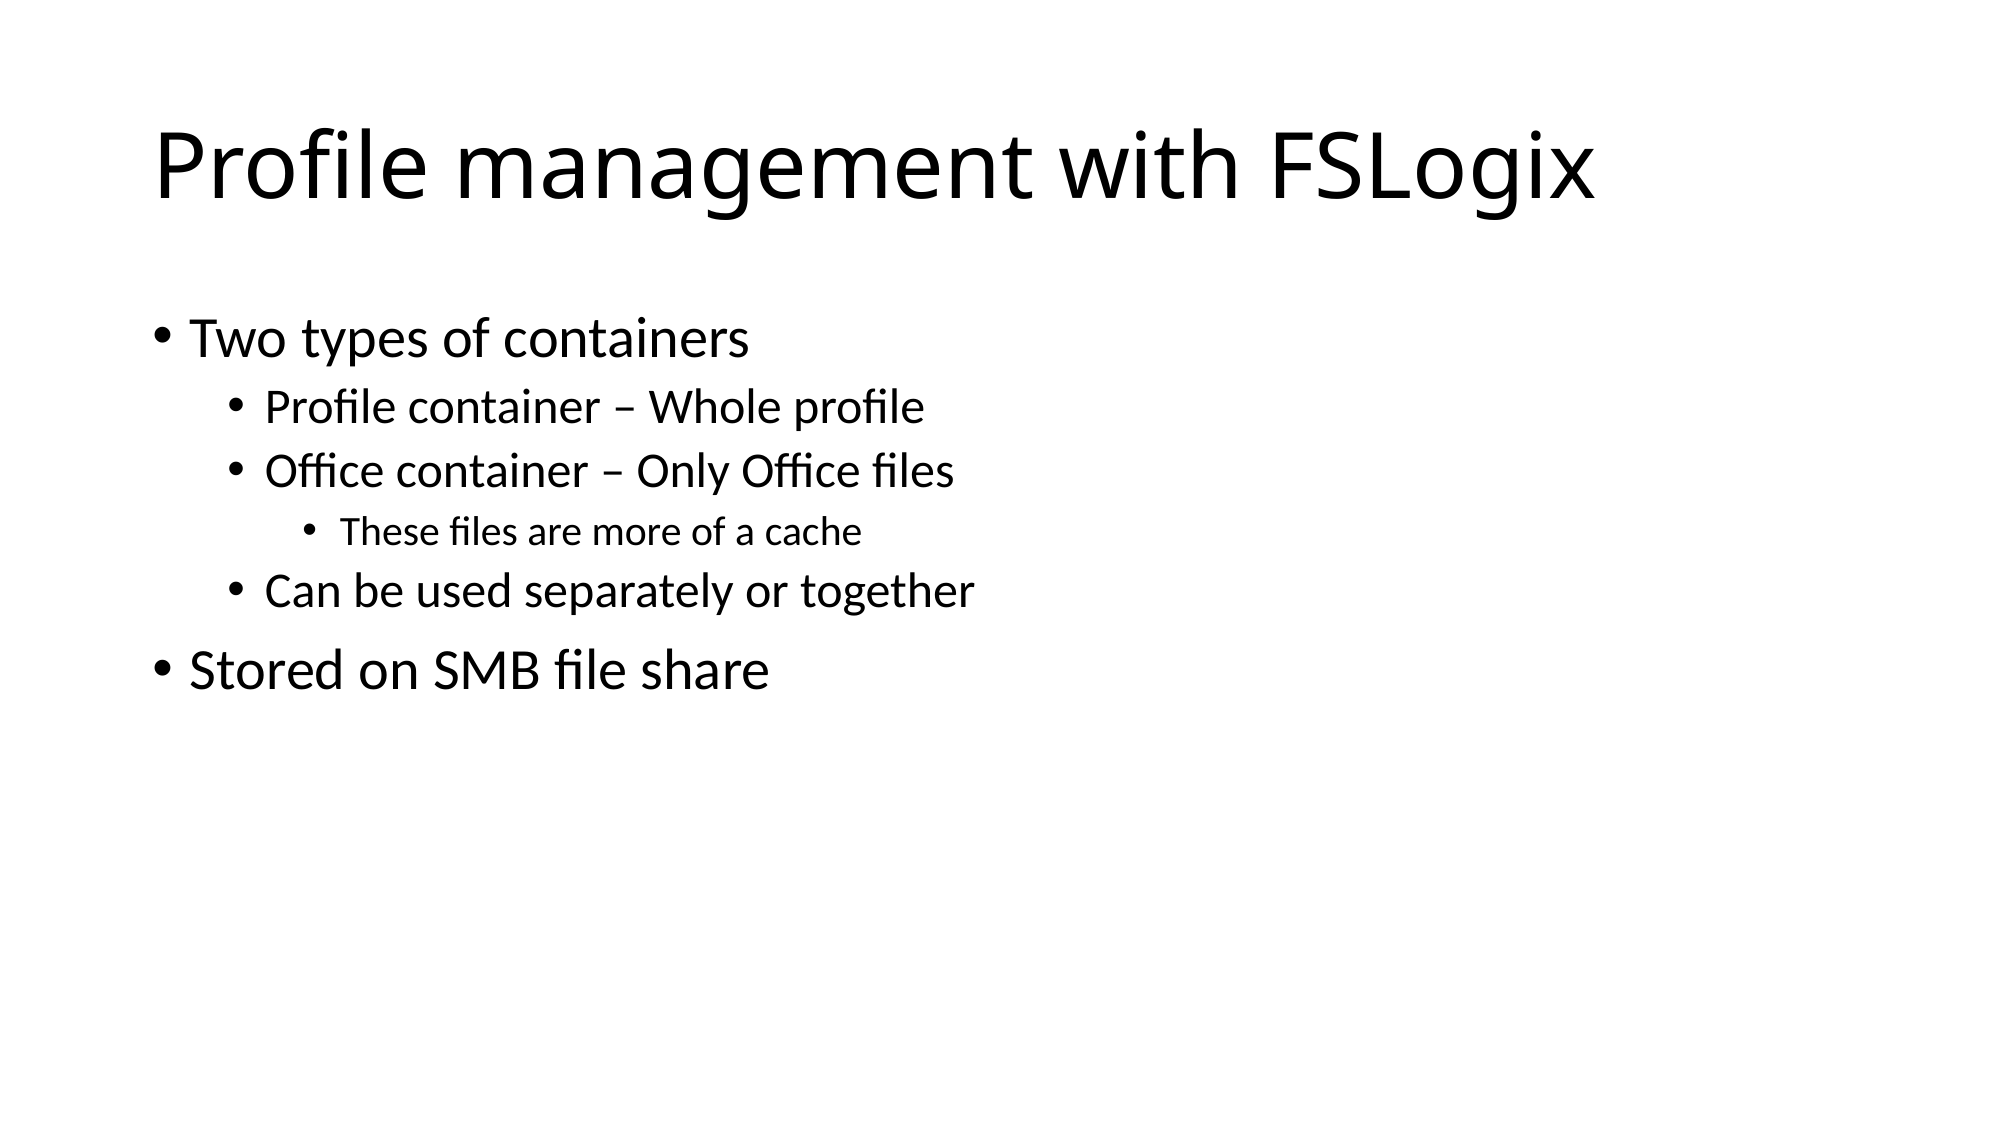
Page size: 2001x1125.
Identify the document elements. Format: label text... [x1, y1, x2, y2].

title Profile management with FSLogix [137, 59, 1863, 278]
list Two types of containers Profile container – Whole profile Office container – Only Office files These files are more of a cache Can be used separately or together Stored on SMB file share [137, 299, 1863, 1014]
